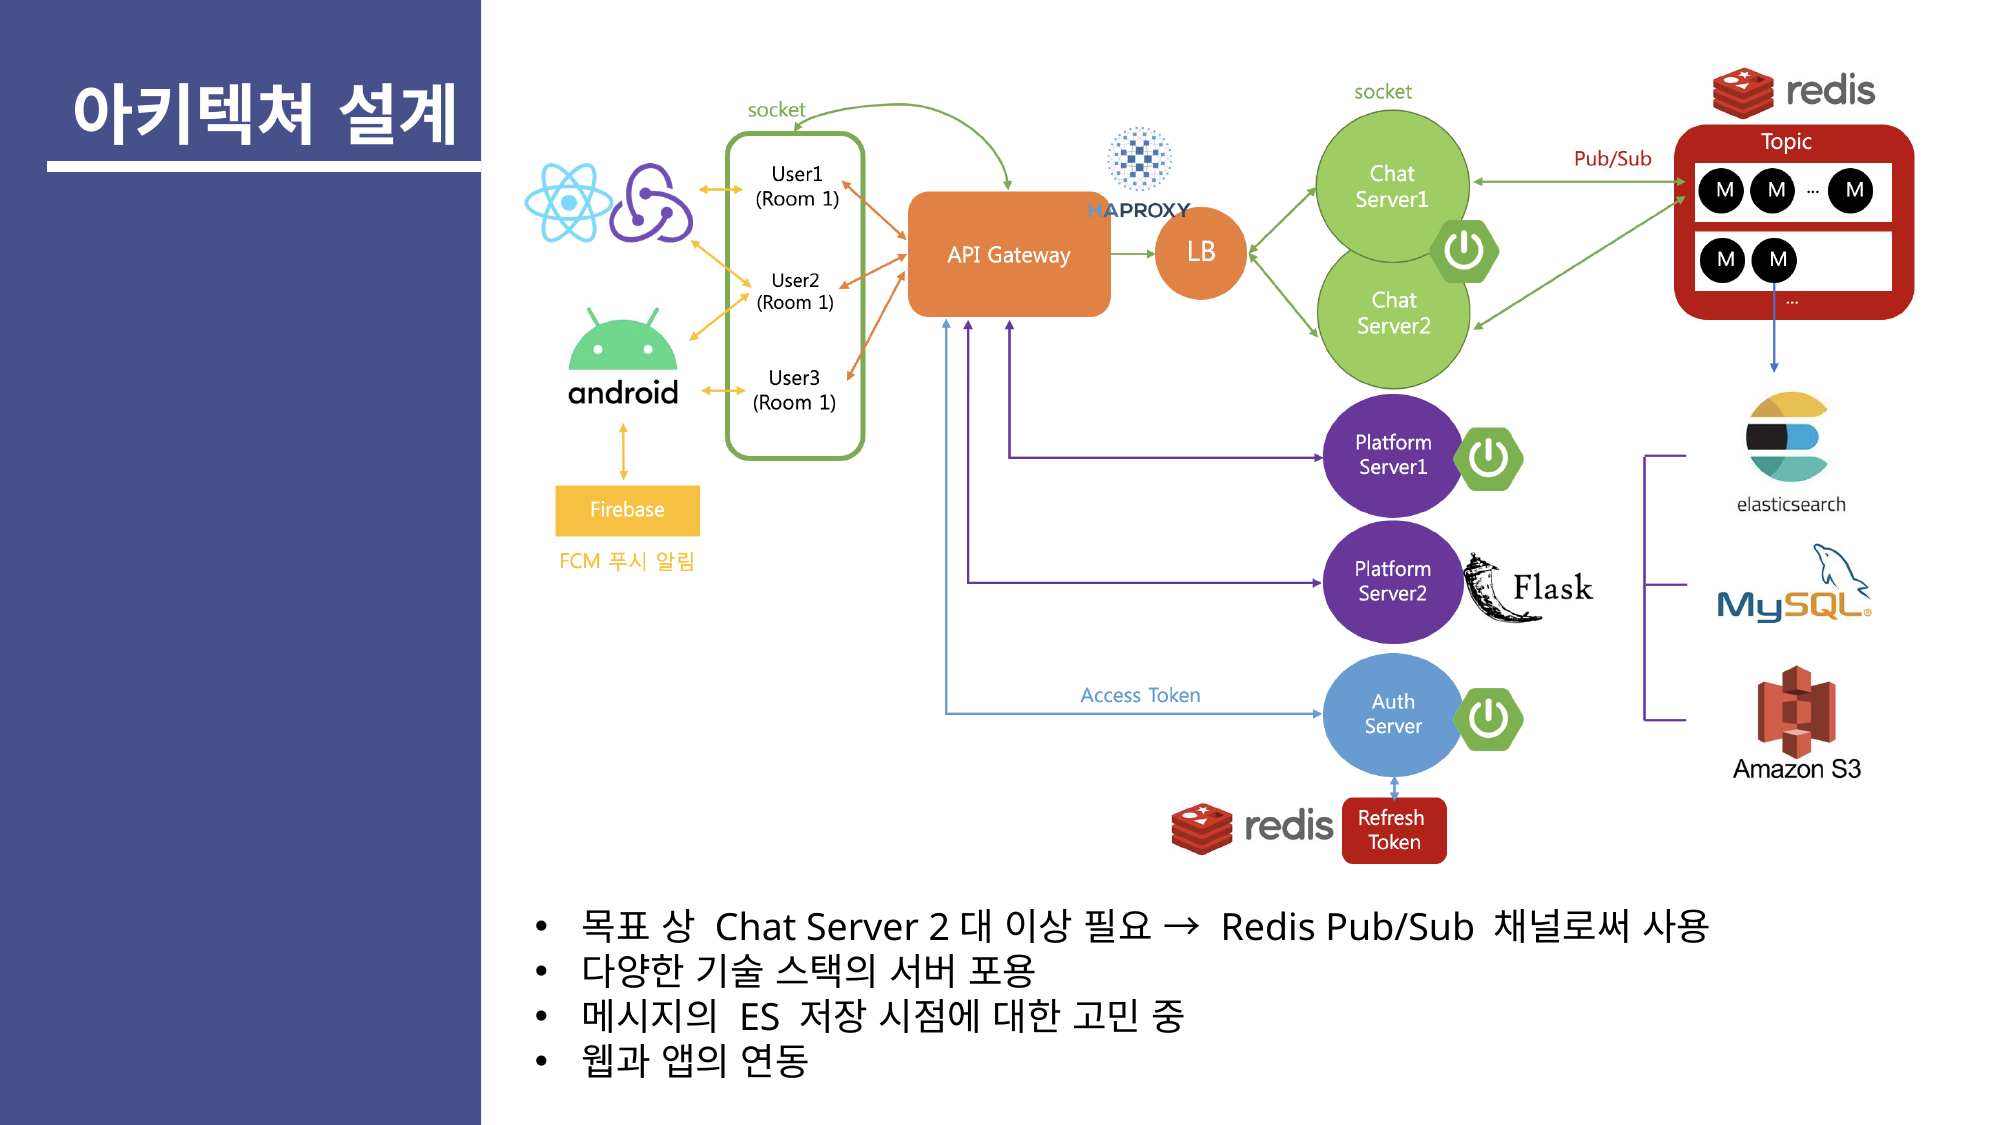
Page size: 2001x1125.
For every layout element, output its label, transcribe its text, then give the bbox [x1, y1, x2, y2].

picture [519, 57, 1936, 867]
text_box 목표 상 Chat Server 2대 이상 필요 → Redis Pub/Sub 채널로써 사용 다양한 기술 스택의 서버 포용 메시지의 ES 저장 시점에 대한 고민 중 웹과 앱의 연동 [519, 895, 1840, 1091]
text_box 아키텍쳐 설계 [0, 67, 481, 158]
text_box [47, 161, 481, 172]
